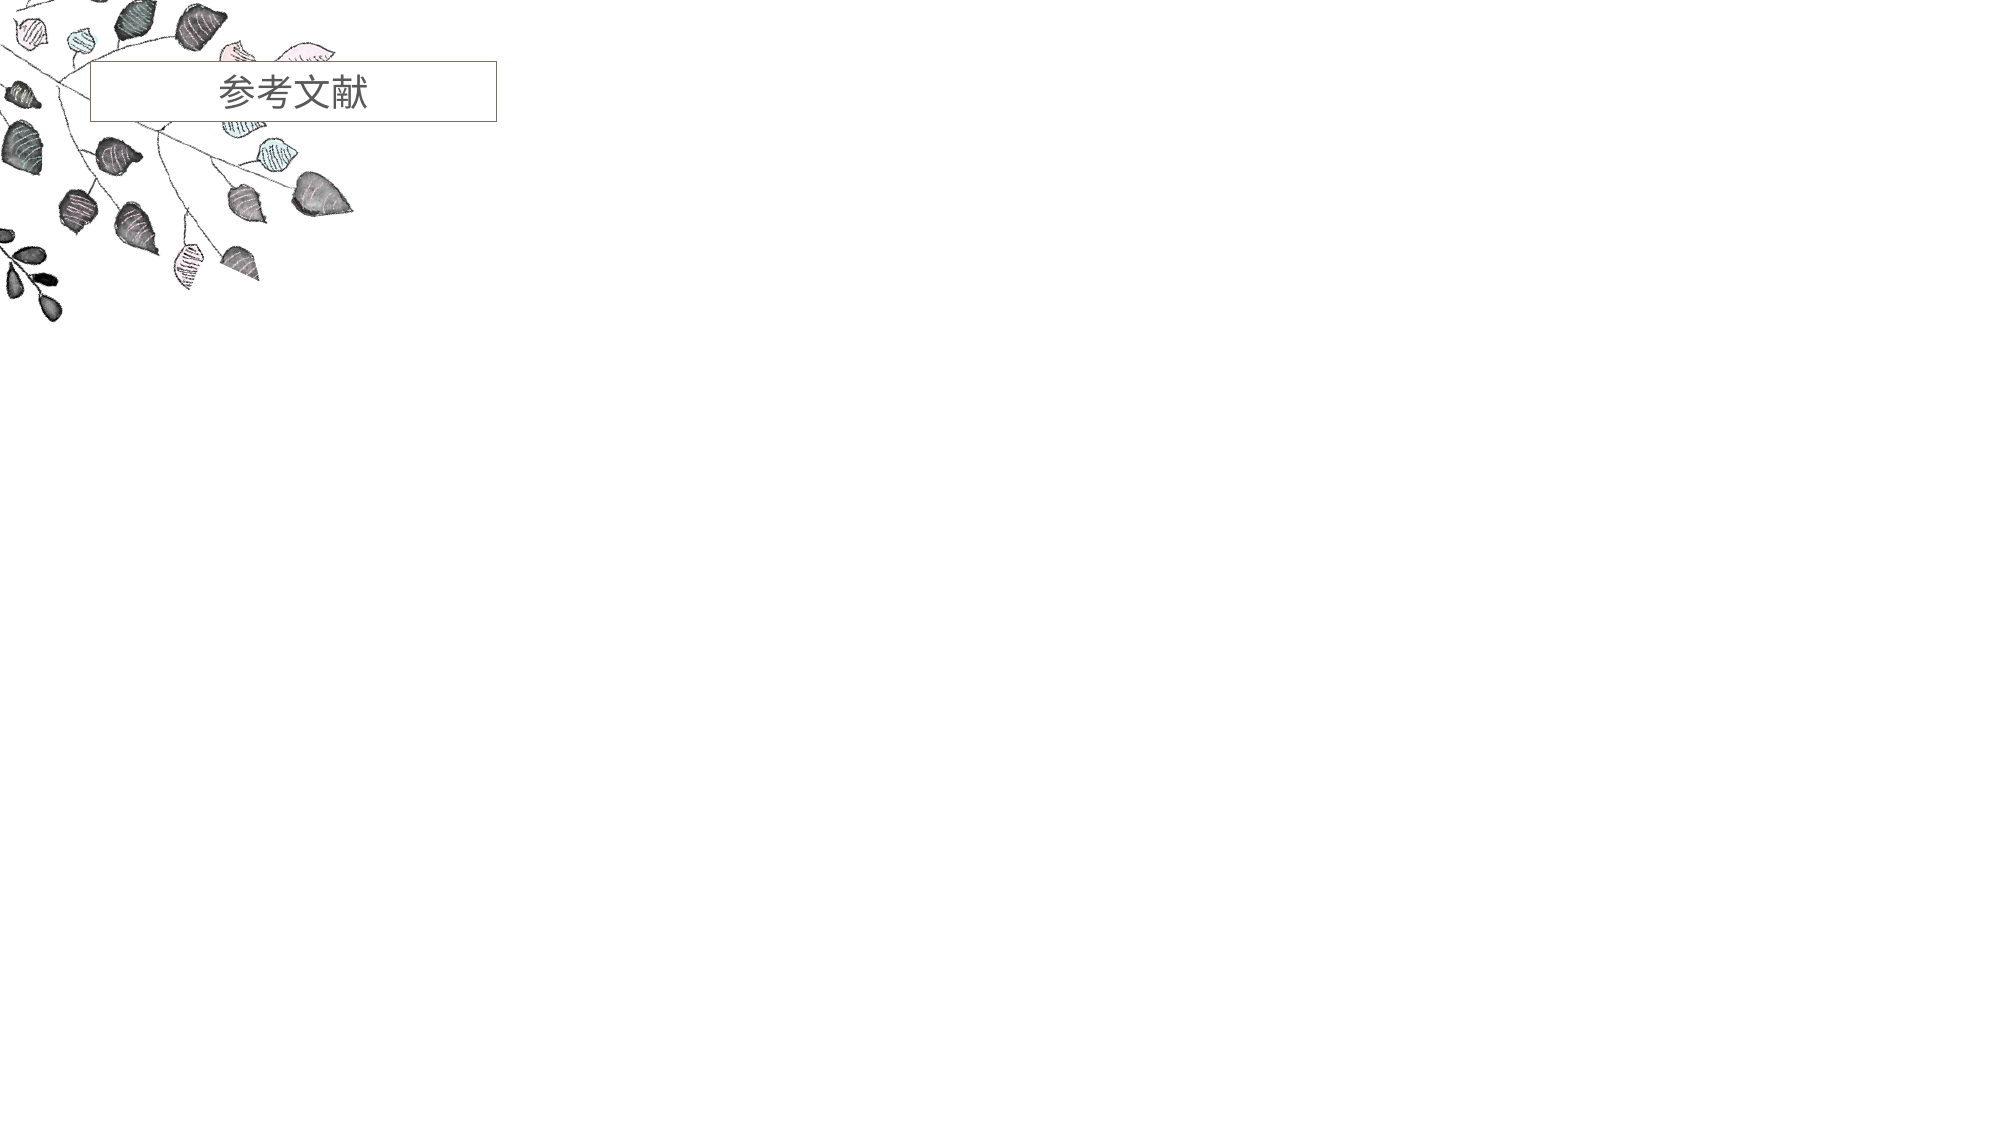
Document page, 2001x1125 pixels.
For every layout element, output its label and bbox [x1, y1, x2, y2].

text_box [0, 0, 498, 659]
